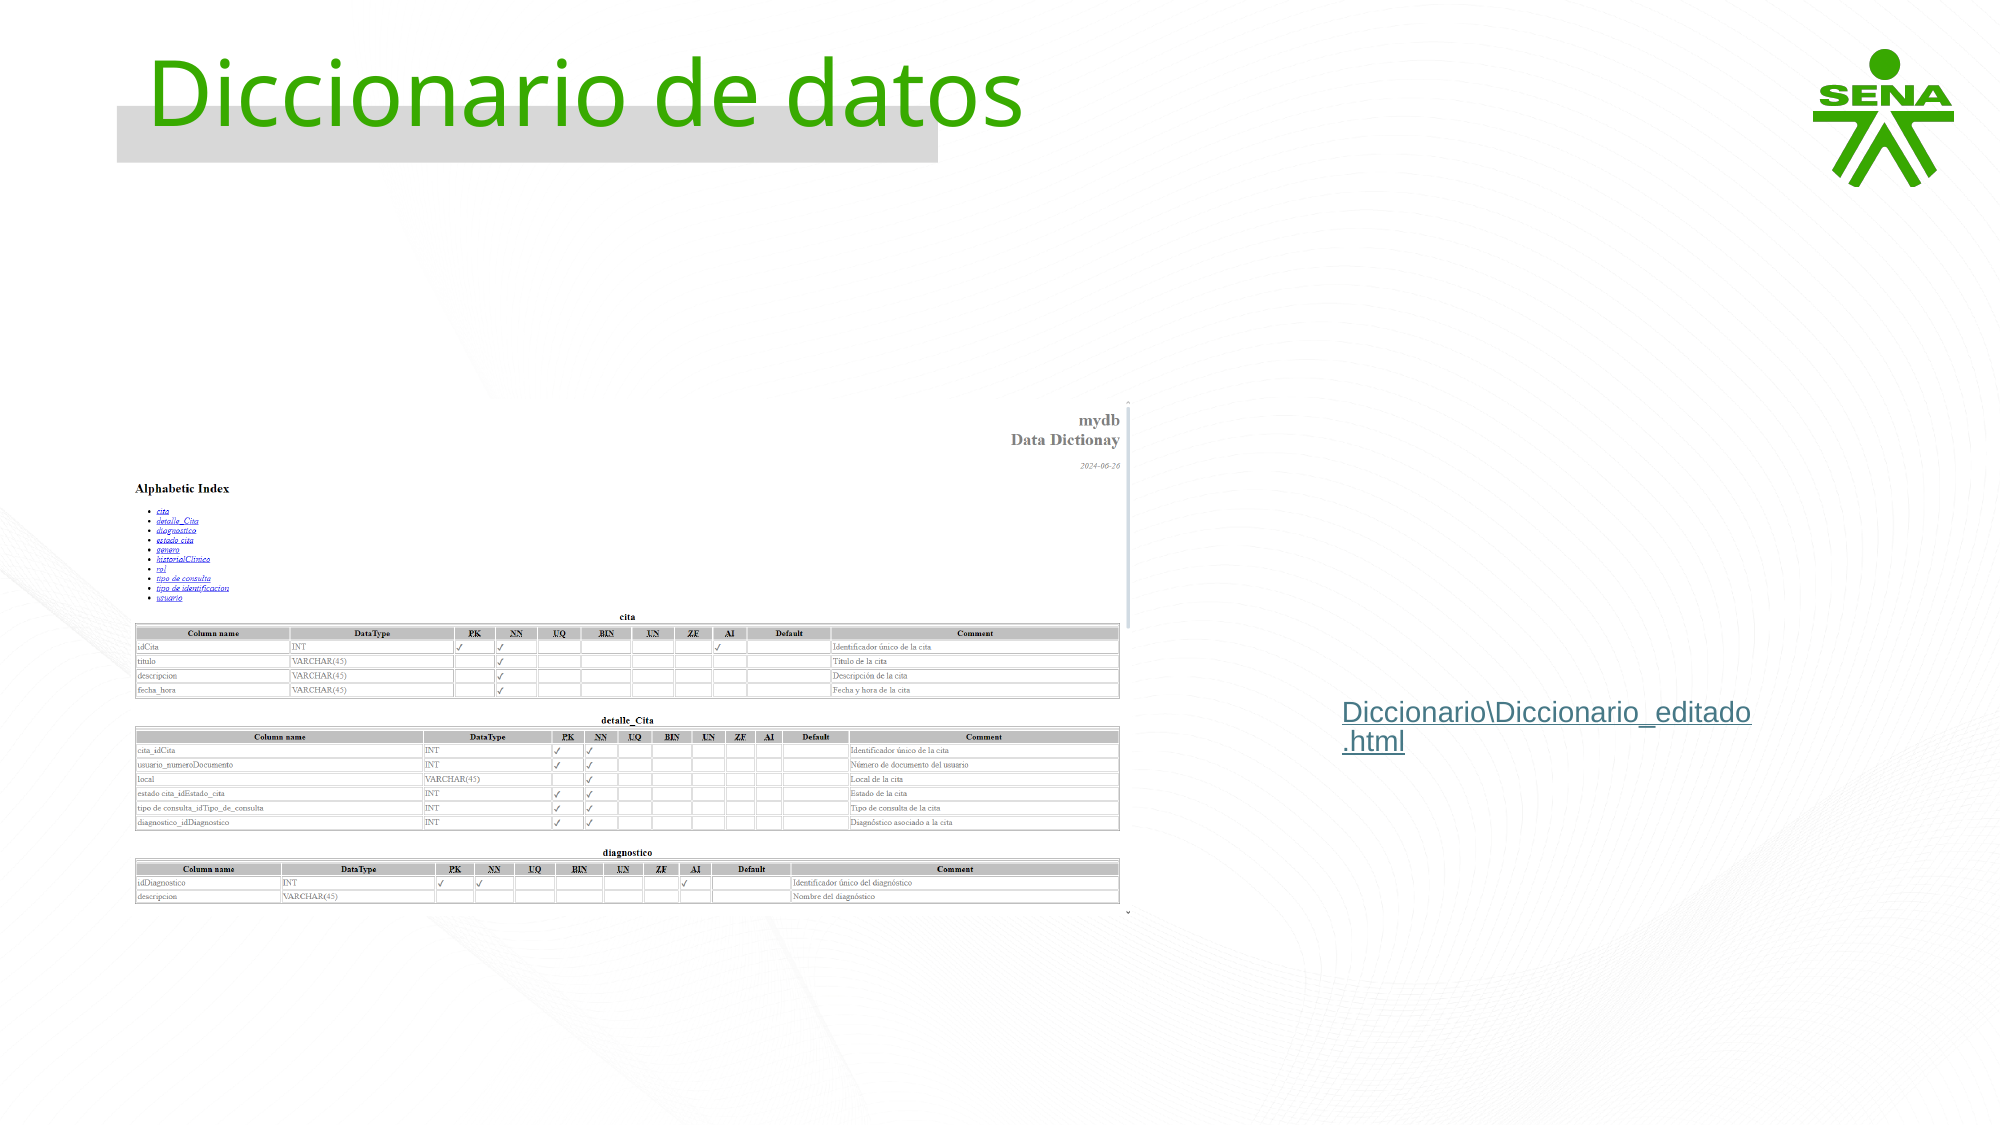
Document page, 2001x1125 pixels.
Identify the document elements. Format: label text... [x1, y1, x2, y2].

text_box [116, 105, 938, 163]
picture [0, 0, 2000, 1125]
text_box Diccionario\Diccionario_editado.html [1327, 685, 1775, 736]
text_box Diccionario de datos [131, 39, 1265, 147]
